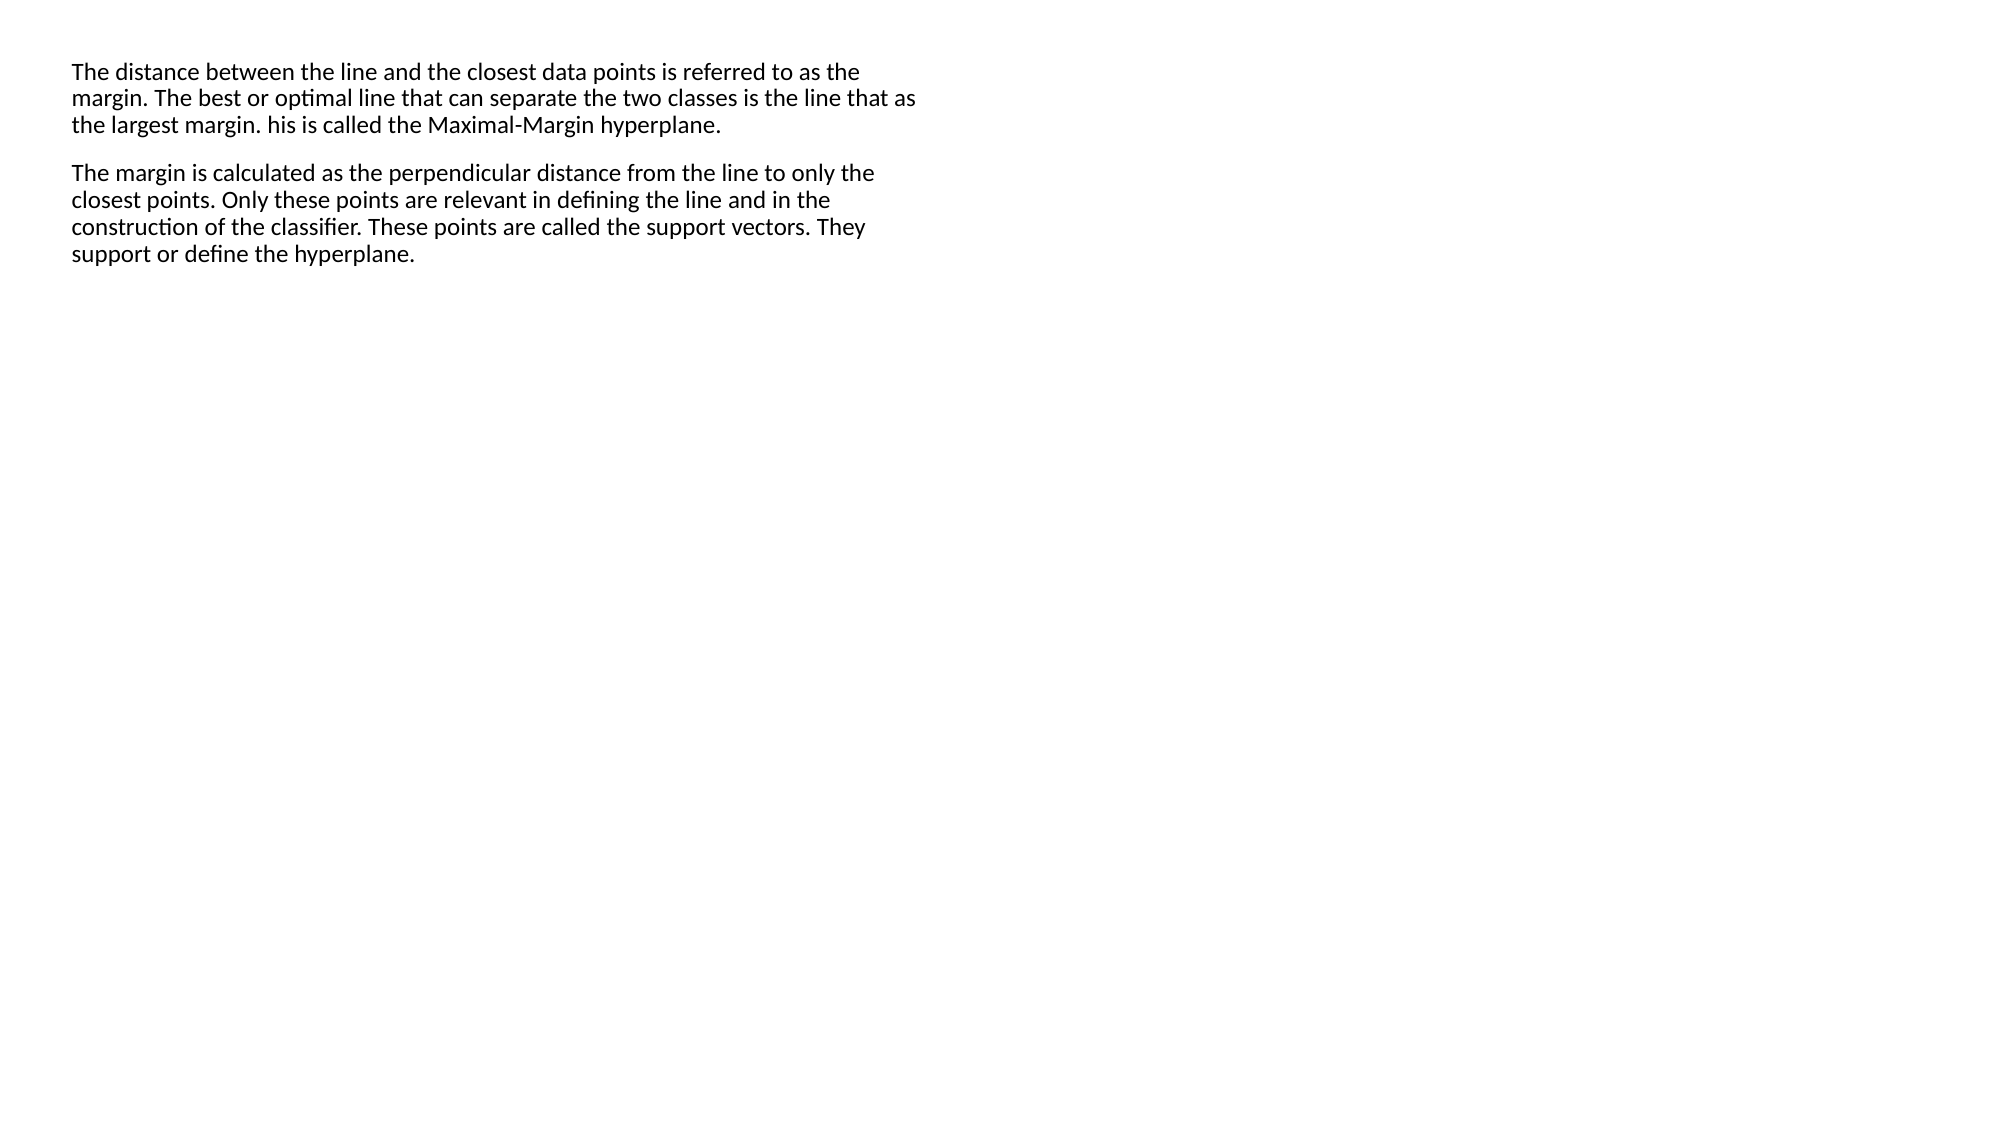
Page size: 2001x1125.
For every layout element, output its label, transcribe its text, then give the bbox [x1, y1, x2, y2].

list The distance between the line and the closest data points is referred to as the margin. The best or optimal line that can separate the two classes is the line that as the largest margin. his is called the Maximal-Margin hyperplane. The margin is calculated as the perpendicular distance from the line to only the closest points. Only these points are relevant in defining the line and in the construction of the classifier. These points are called the support vectors. They support or define the hyperplane. [56, 51, 939, 310]
